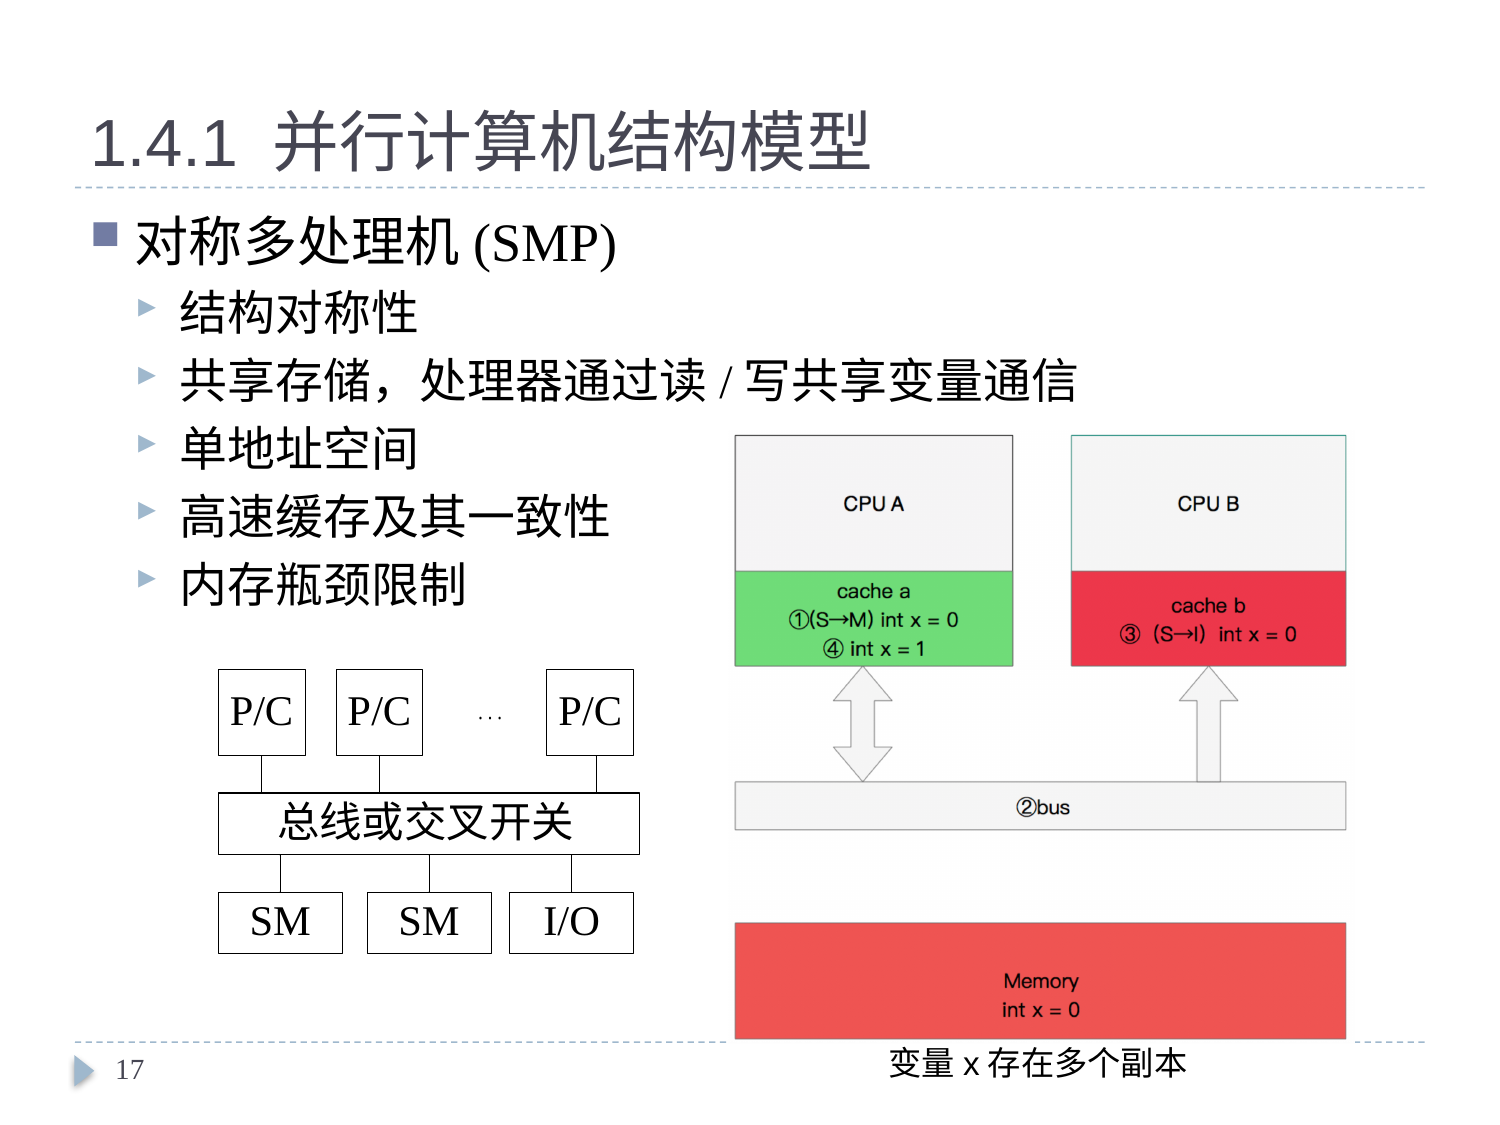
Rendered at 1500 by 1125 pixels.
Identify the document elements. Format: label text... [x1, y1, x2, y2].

title 1.4.1 并行计算机结构模型 [74, 24, 1426, 188]
list 对称多处理机(SMP) 结构对称性 共享存储，处理器通过读/写共享变量通信 单地址空间 高速缓存及其一致性 内存瓶颈限制 [74, 199, 1426, 1011]
text_box 变量x存在多个副本 [873, 1058, 1203, 1090]
picture [727, 430, 1355, 1045]
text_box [183, 633, 668, 987]
slide_number 17 [100, 1042, 426, 1103]
